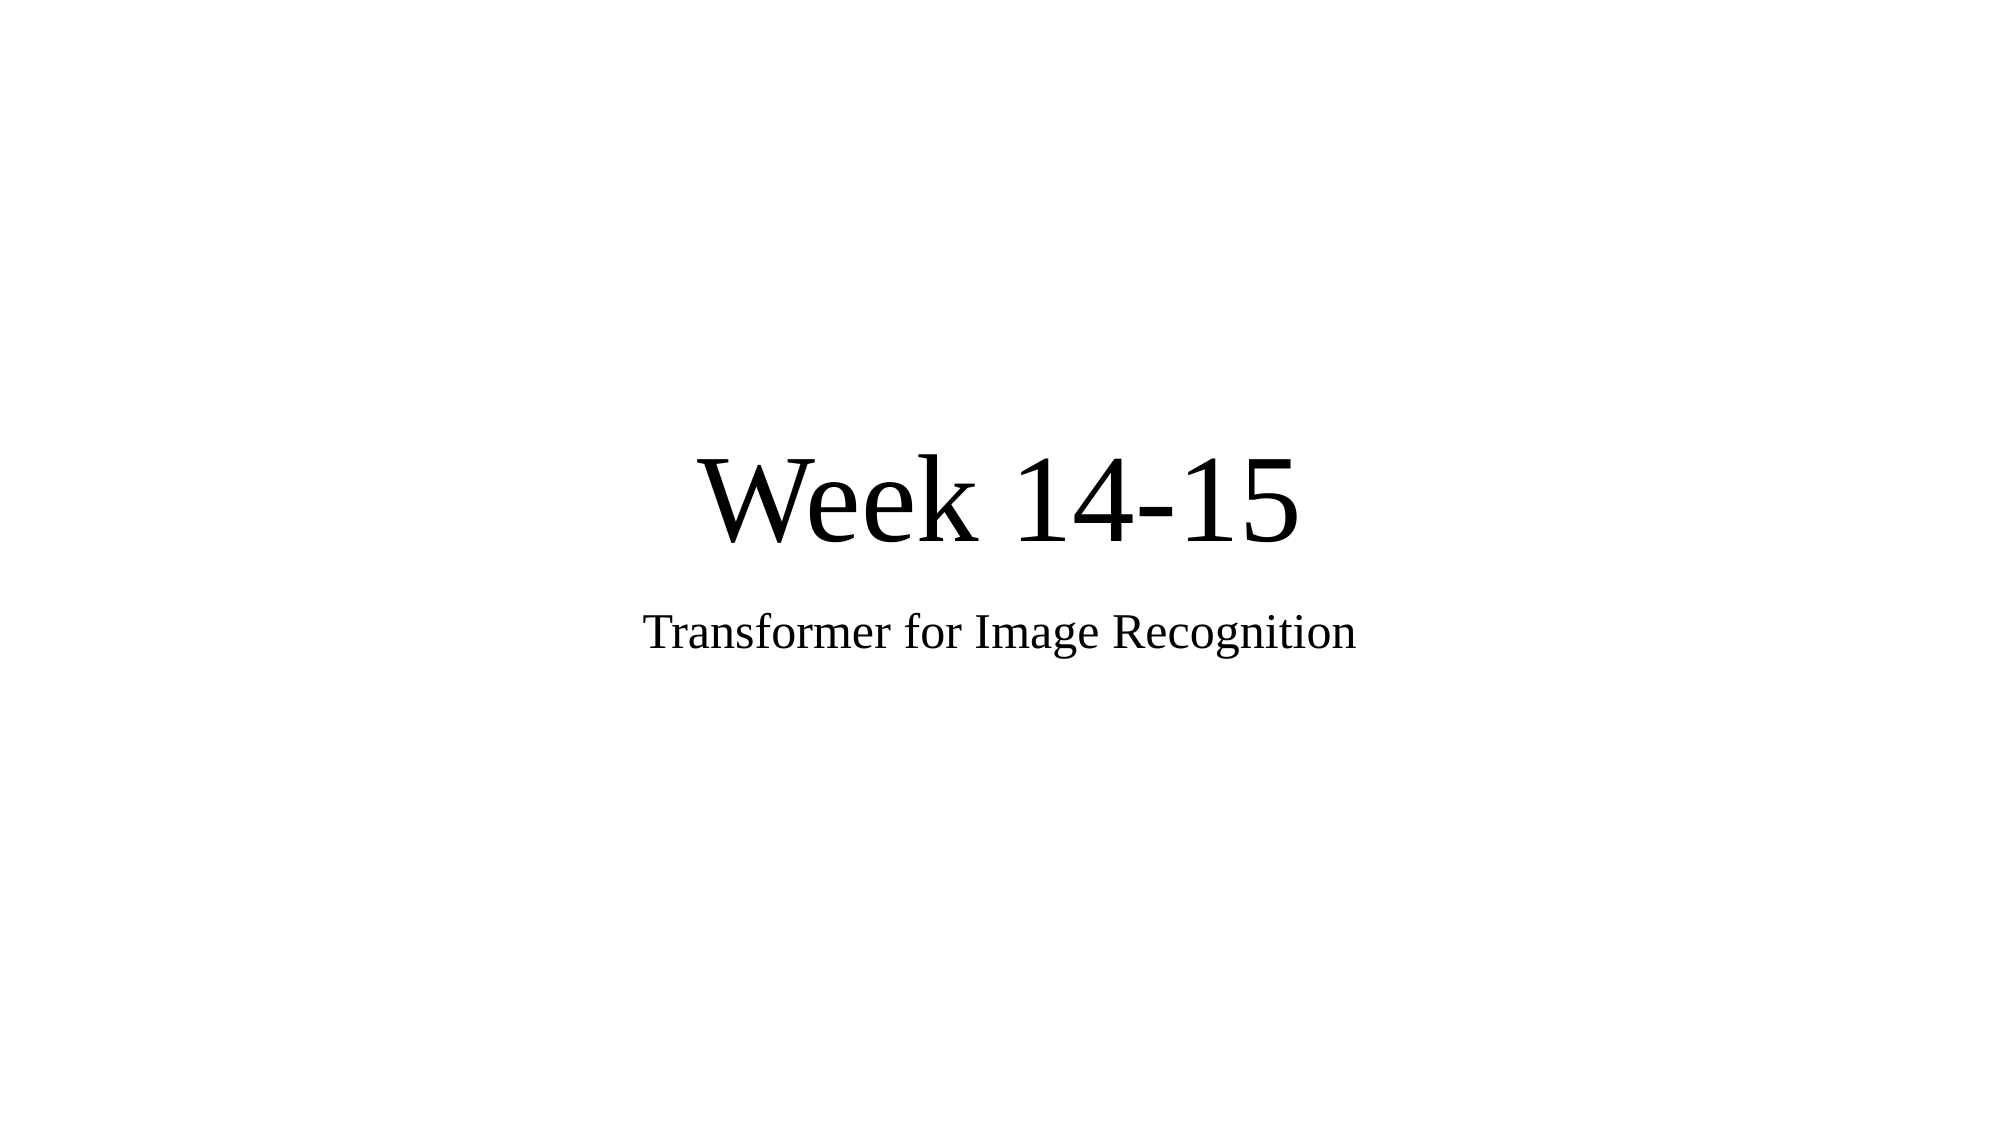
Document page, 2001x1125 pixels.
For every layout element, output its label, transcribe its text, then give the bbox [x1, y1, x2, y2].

title Week 14-15 [249, 184, 1750, 576]
subtitle Transformer for Image Recognition [249, 590, 1750, 863]
